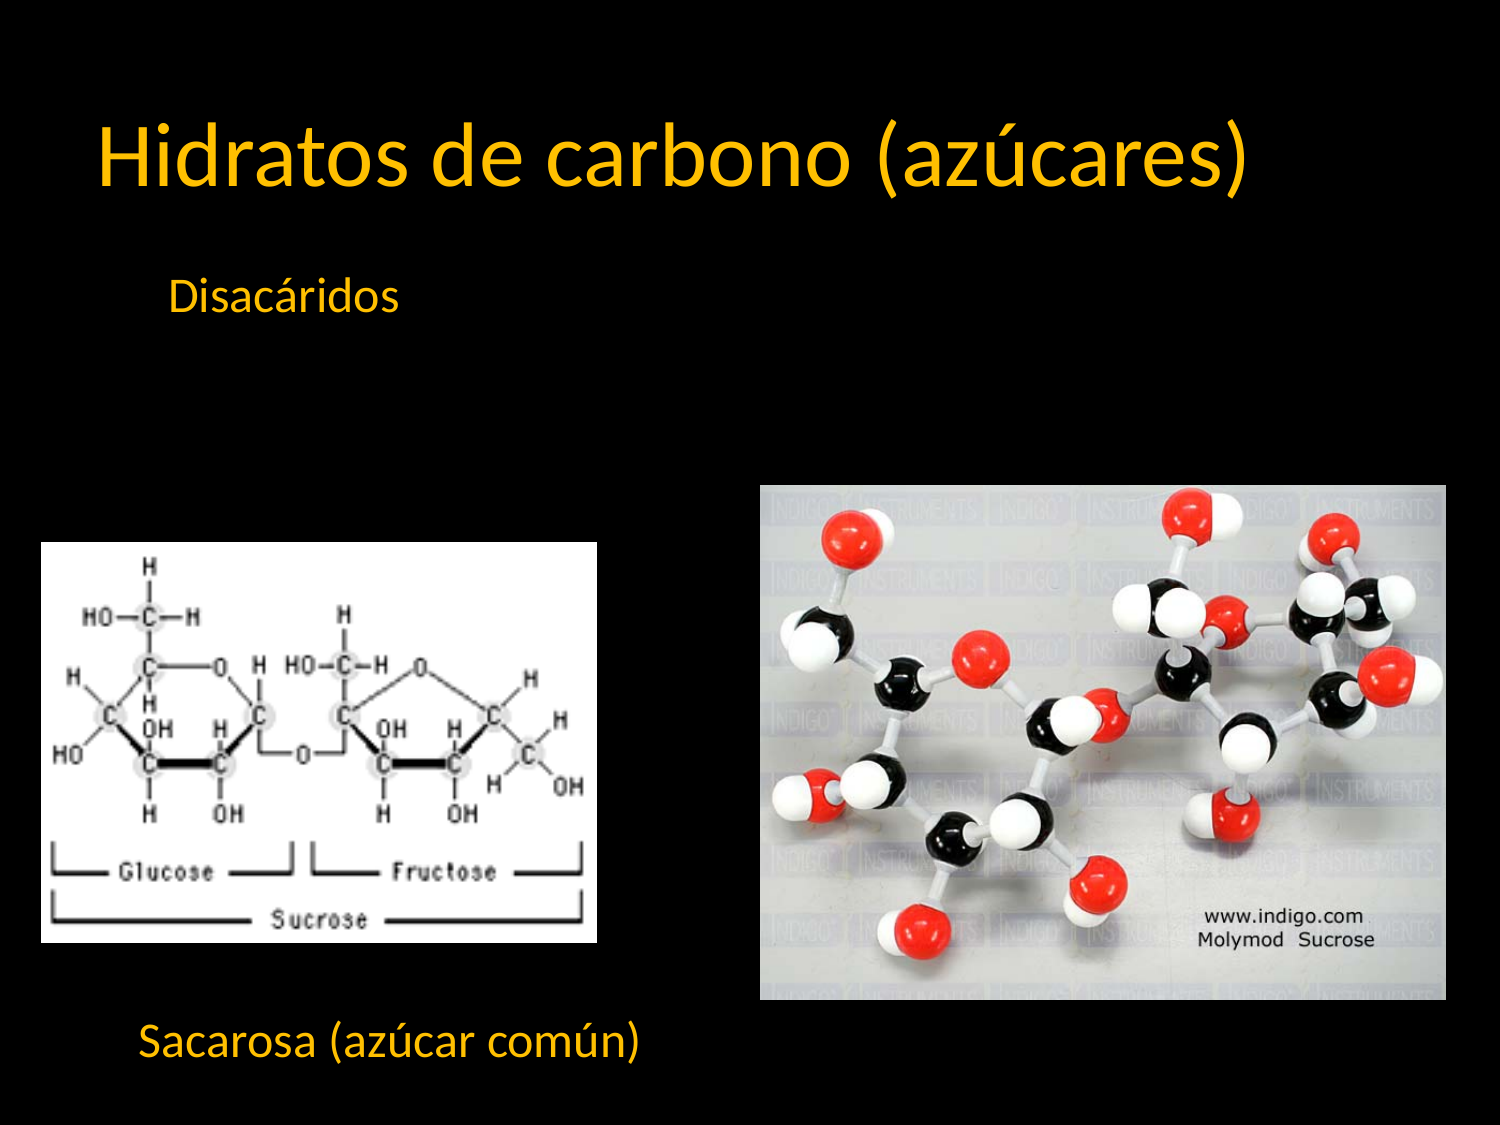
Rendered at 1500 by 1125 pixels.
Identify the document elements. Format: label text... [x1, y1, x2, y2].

text_box Disacáridos [153, 254, 484, 331]
picture [760, 485, 1446, 1000]
picture [40, 542, 597, 943]
text_box Sacarosa (azúcar común) [123, 999, 774, 1076]
title Hidratos de carbono (azúcares) [0, 55, 1350, 244]
